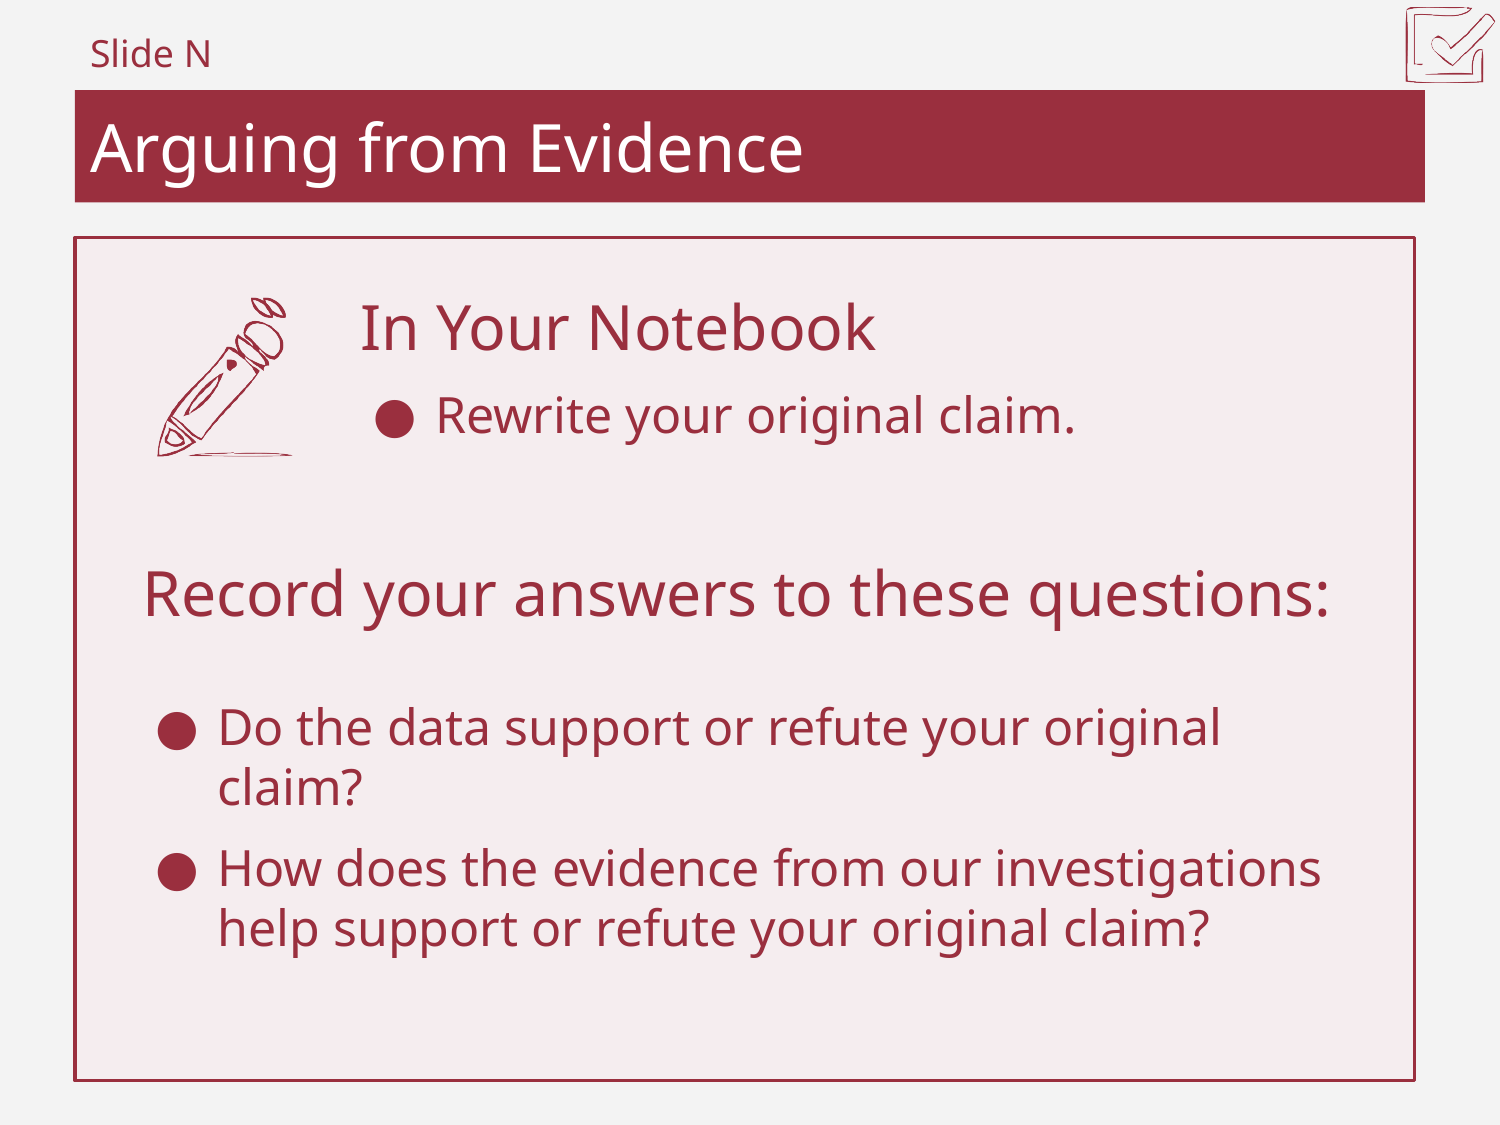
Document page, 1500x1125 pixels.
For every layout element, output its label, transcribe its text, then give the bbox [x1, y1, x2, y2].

text_box Record your answers to these questions: Do the data support or refute your original claim? How does the evidence from our investigations help support or refute your original claim? [127, 538, 1373, 974]
text_box [75, 237, 1415, 1081]
picture [1405, 7, 1496, 83]
text_box Slide N [75, 0, 686, 90]
text_box Arguing from Evidence [74, 90, 1425, 203]
text_box In Your Notebook Rewrite your original claim. [345, 272, 1295, 538]
picture [157, 297, 294, 457]
